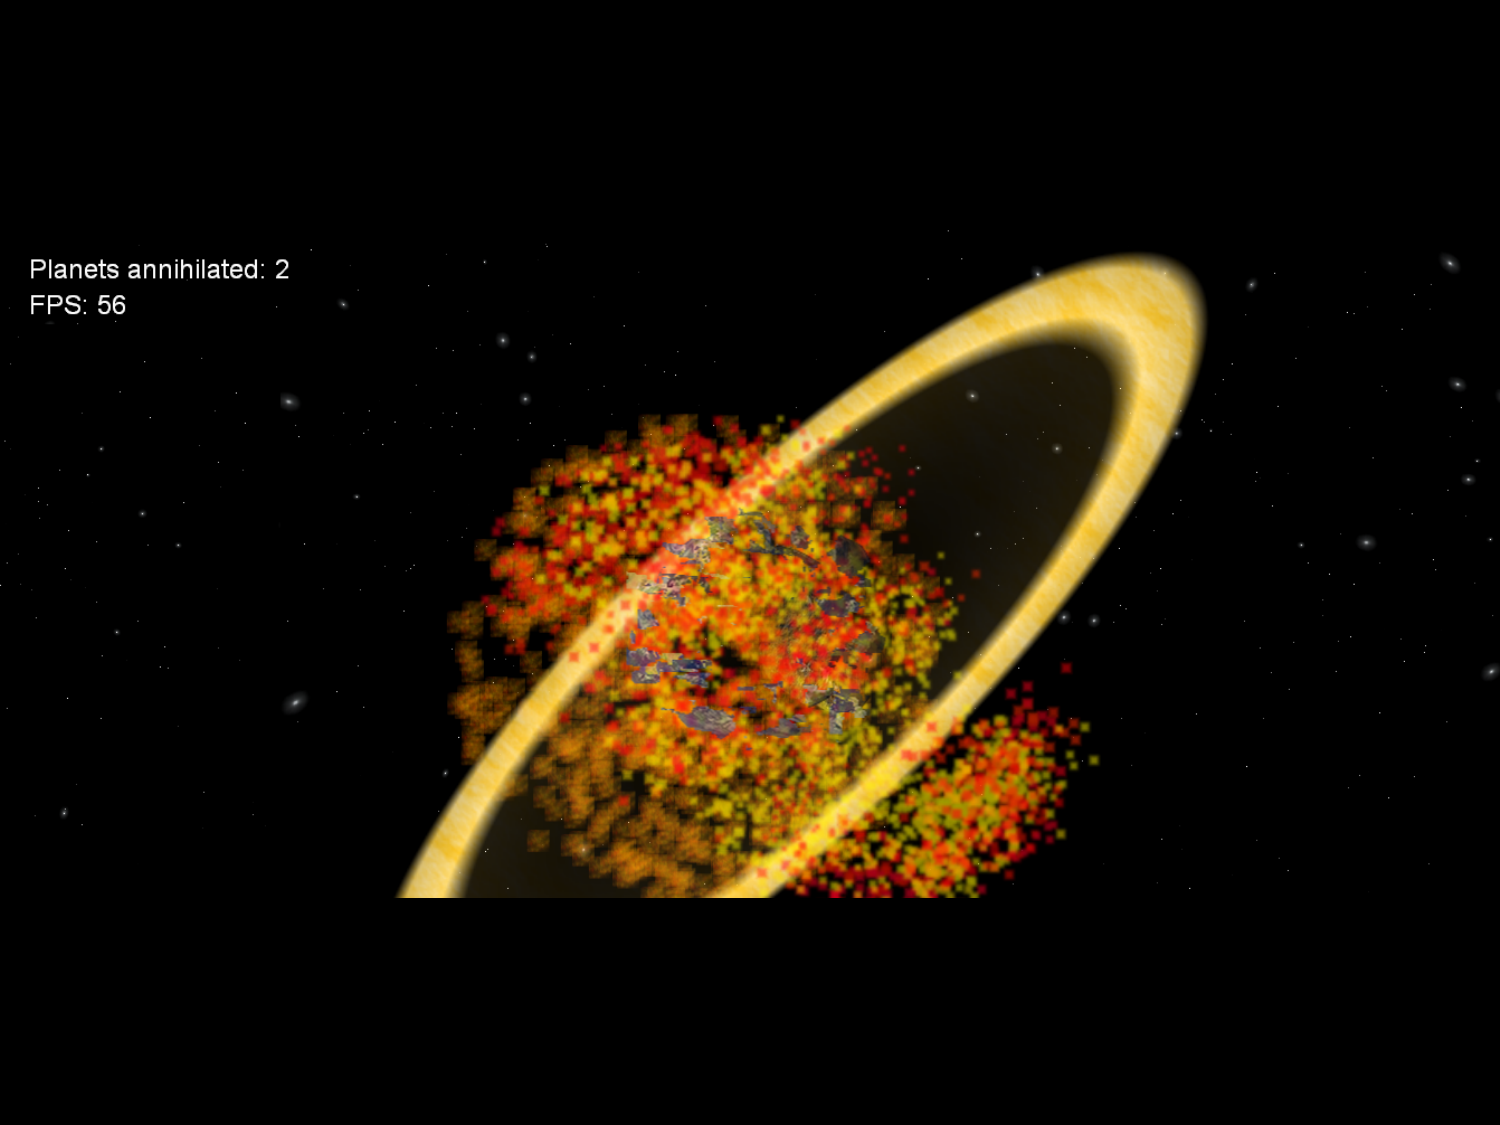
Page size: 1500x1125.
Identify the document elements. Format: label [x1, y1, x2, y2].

picture [0, 226, 1500, 898]
